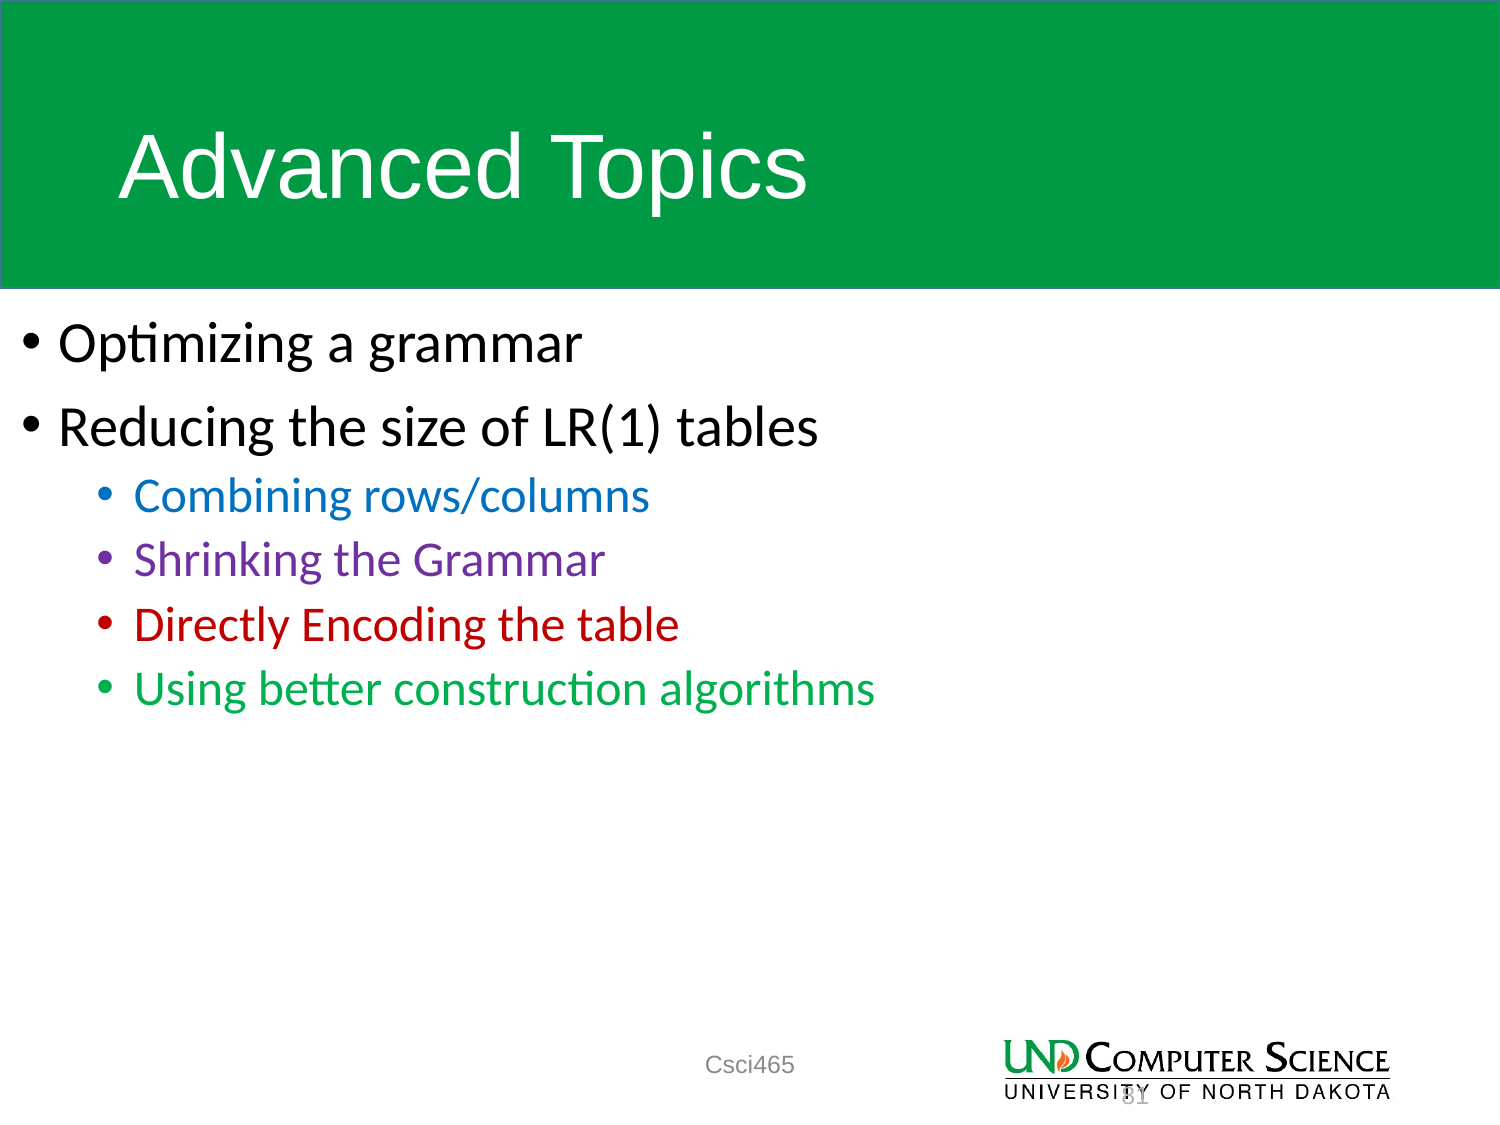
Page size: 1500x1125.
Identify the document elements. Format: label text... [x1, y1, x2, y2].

footer Csci465 [512, 1024, 988, 1103]
title Advanced Topics [103, 59, 1397, 278]
picture [999, 1034, 1397, 1104]
list Optimizing a grammar Reducing the size of LR(1) tables Combining rows/columns Shrinking the Grammar Directly Encoding the table Using better construction algorithms [6, 304, 1441, 994]
slide_number 81 [1106, 1064, 1457, 1125]
